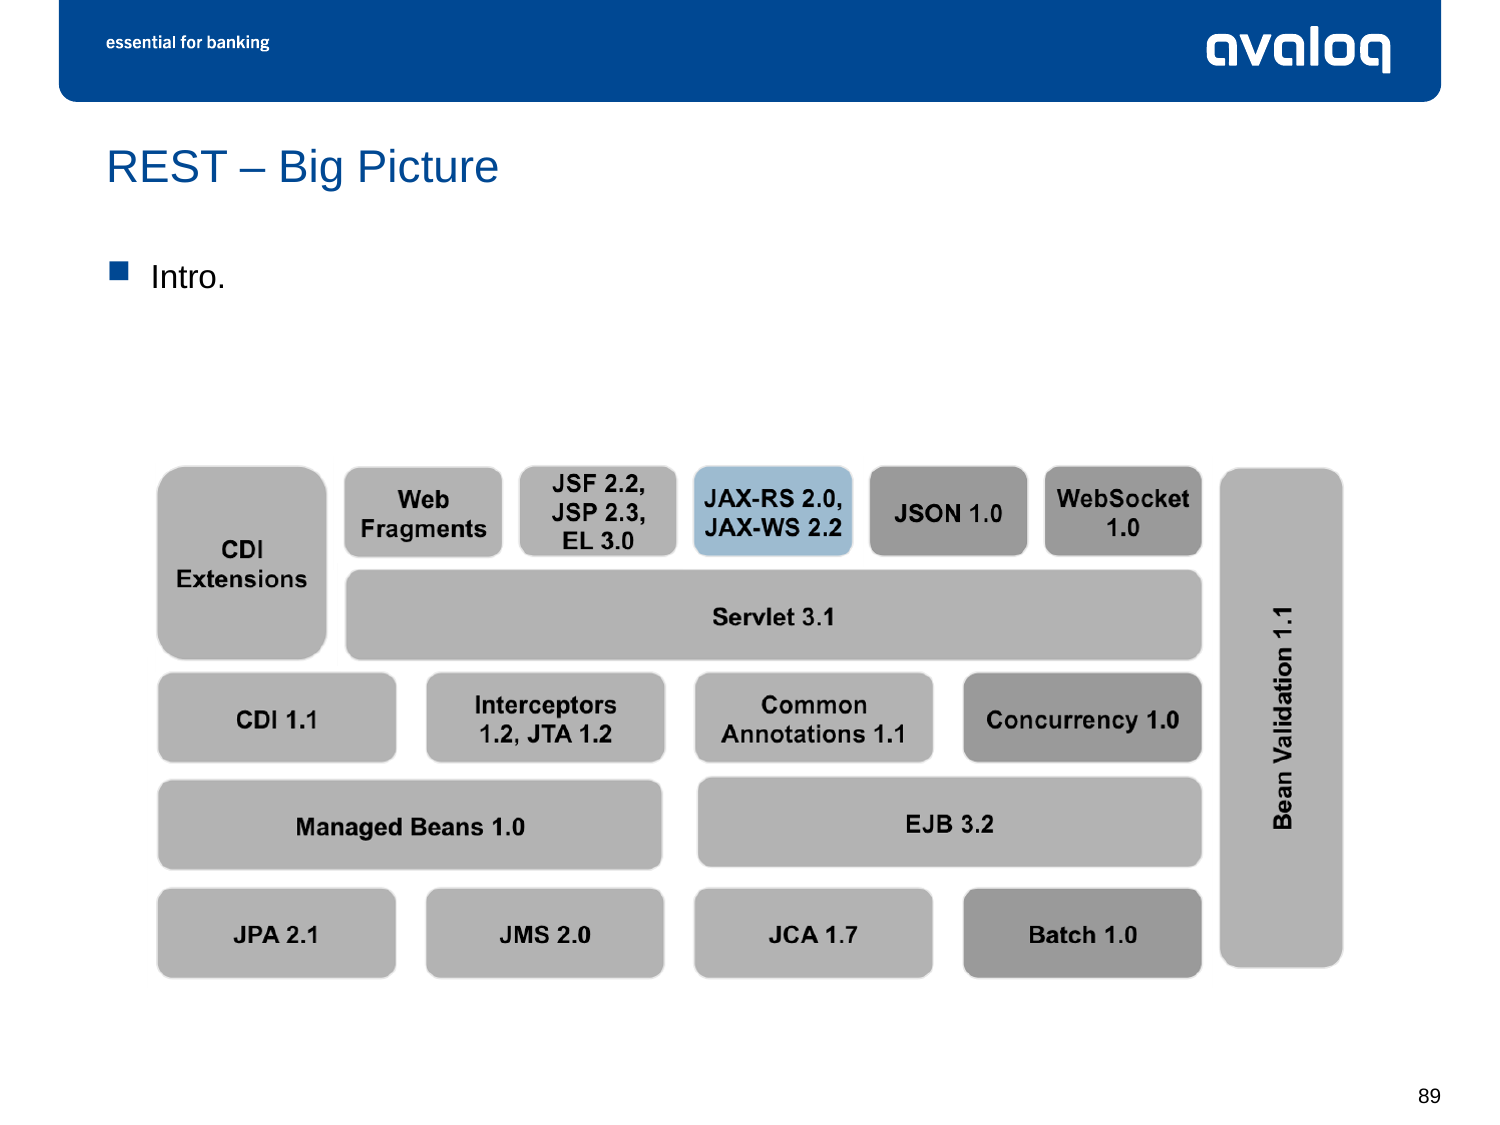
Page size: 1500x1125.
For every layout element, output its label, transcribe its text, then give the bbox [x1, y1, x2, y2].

title REST – Big Picture [105, 142, 1394, 215]
picture [147, 455, 1355, 988]
list Intro. [105, 255, 1394, 1042]
slide_number 89 [1200, 1082, 1442, 1112]
